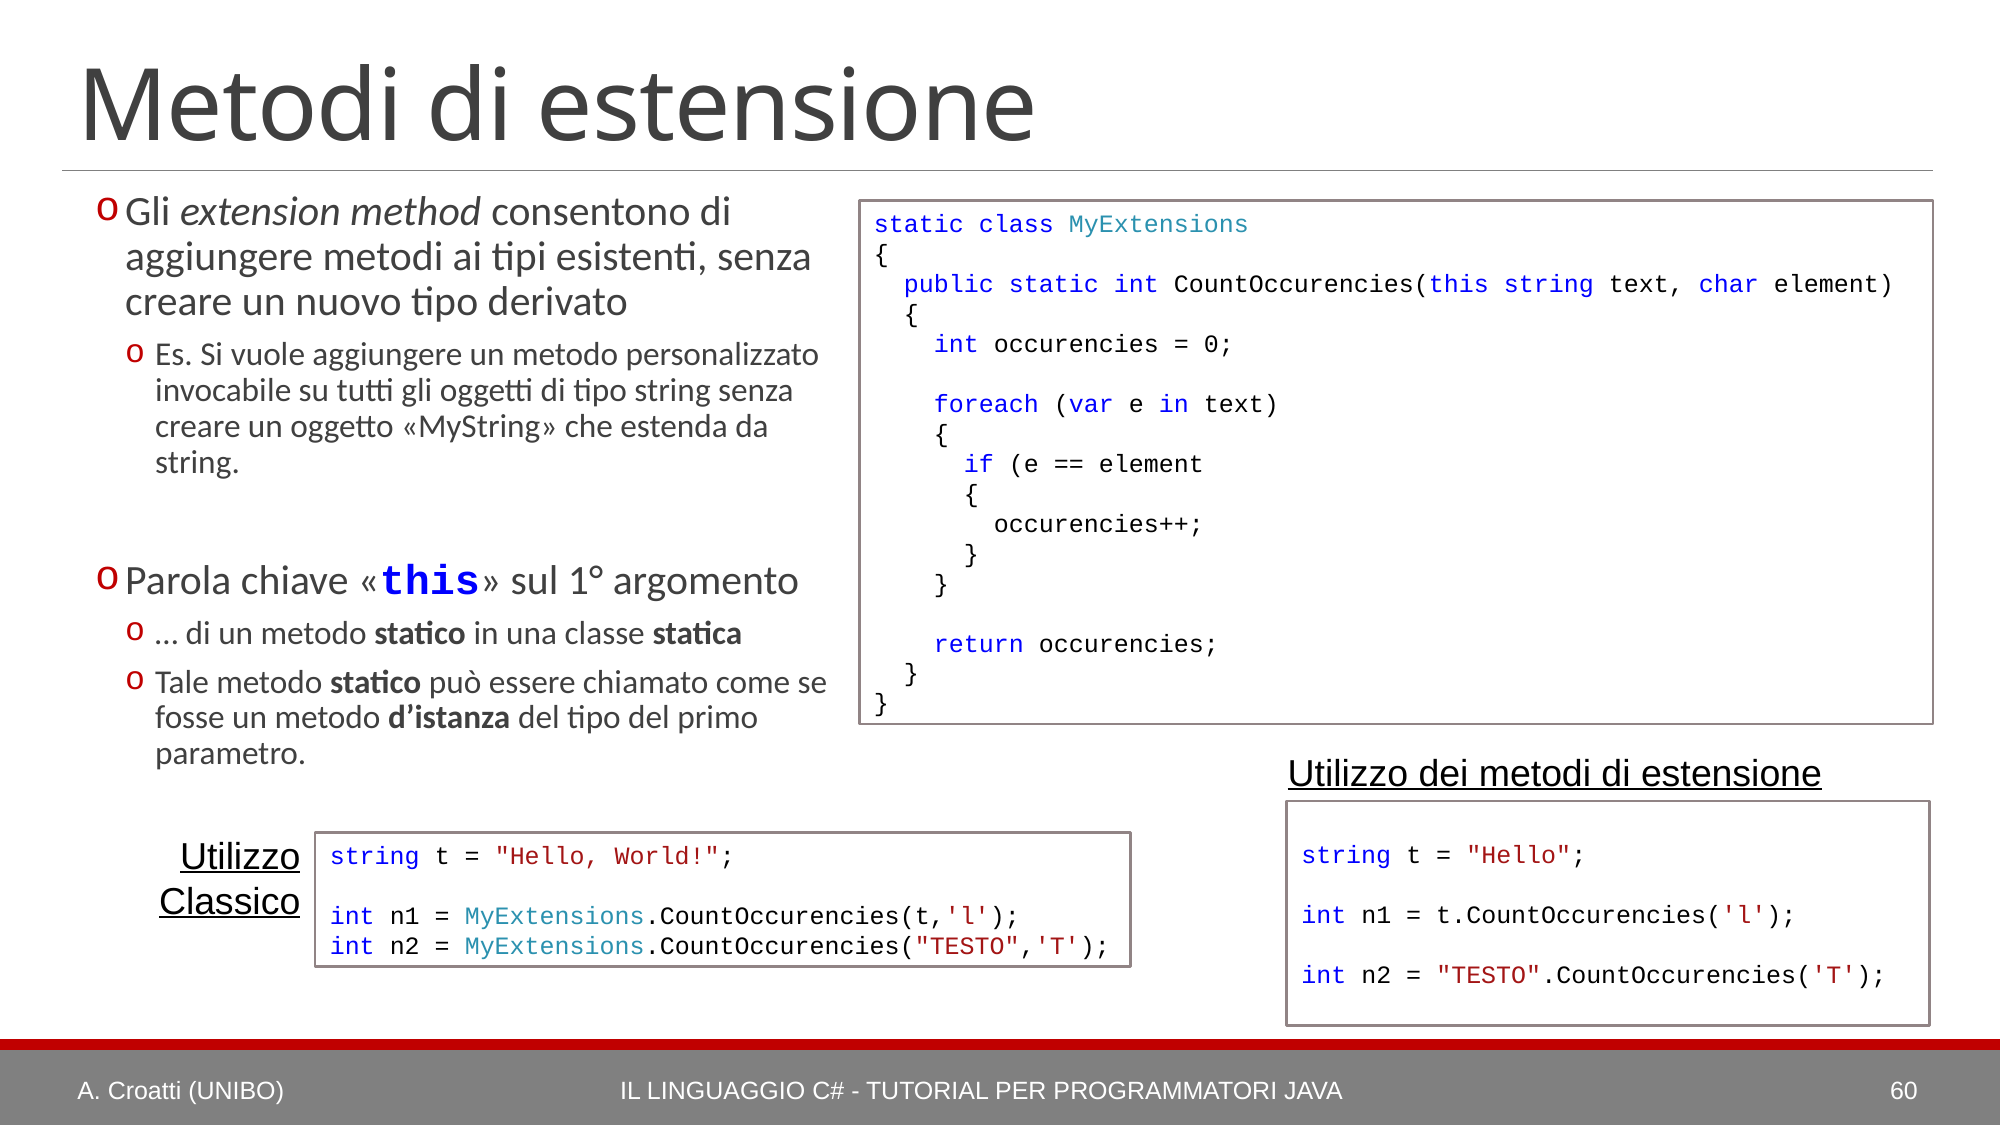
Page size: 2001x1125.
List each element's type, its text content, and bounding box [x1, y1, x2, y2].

text_box string t = "Hello"; int n1 = t.CountOccurencies('l'); int n2 = "TESTO".CountOccurencies('T'); [1285, 801, 1931, 1027]
text_box static class MyExtensions { public static int CountOccurencies(this string text, char element) { int occurencies = 0; foreach (var e in text) { if (e == element { occurencies++; } } return occurencies; } } [858, 199, 1934, 725]
footer Il Linguaggio C# - Tutorial per Programmatori Java [339, 1059, 1624, 1120]
text_box string t = "Hello, World!"; int n1 = MyExtensions.CountOccurencies(t,'l'); int n2 = MyExtensions.CountOccurencies("TESTO",'T'); [314, 831, 1132, 968]
text_box Utilizzo Classico [129, 824, 316, 929]
text_box Utilizzo dei metodi di estensione [1272, 741, 1933, 801]
list Gli extension method consentono di aggiungere metodi ai tipi esistenti, senza creare un nuovo tipo derivato Es. Si vuole aggiungere un metodo personalizzato invocabile su tutti gli oggetti di tipo string senza creare un oggetto «MyString» che estenda da string. Parola chiave «this» sul 1° argomento … di un metodo statico in una classe statica Tale metodo statico può essere chiamato come se fosse un metodo d’istanza del tipo del primo parametro. [62, 182, 843, 817]
slide_number A. Croatti (UNIBO) [62, 1059, 339, 1120]
slide_number 60 [1624, 1059, 1933, 1120]
title Metodi di estensione [62, 47, 1933, 169]
